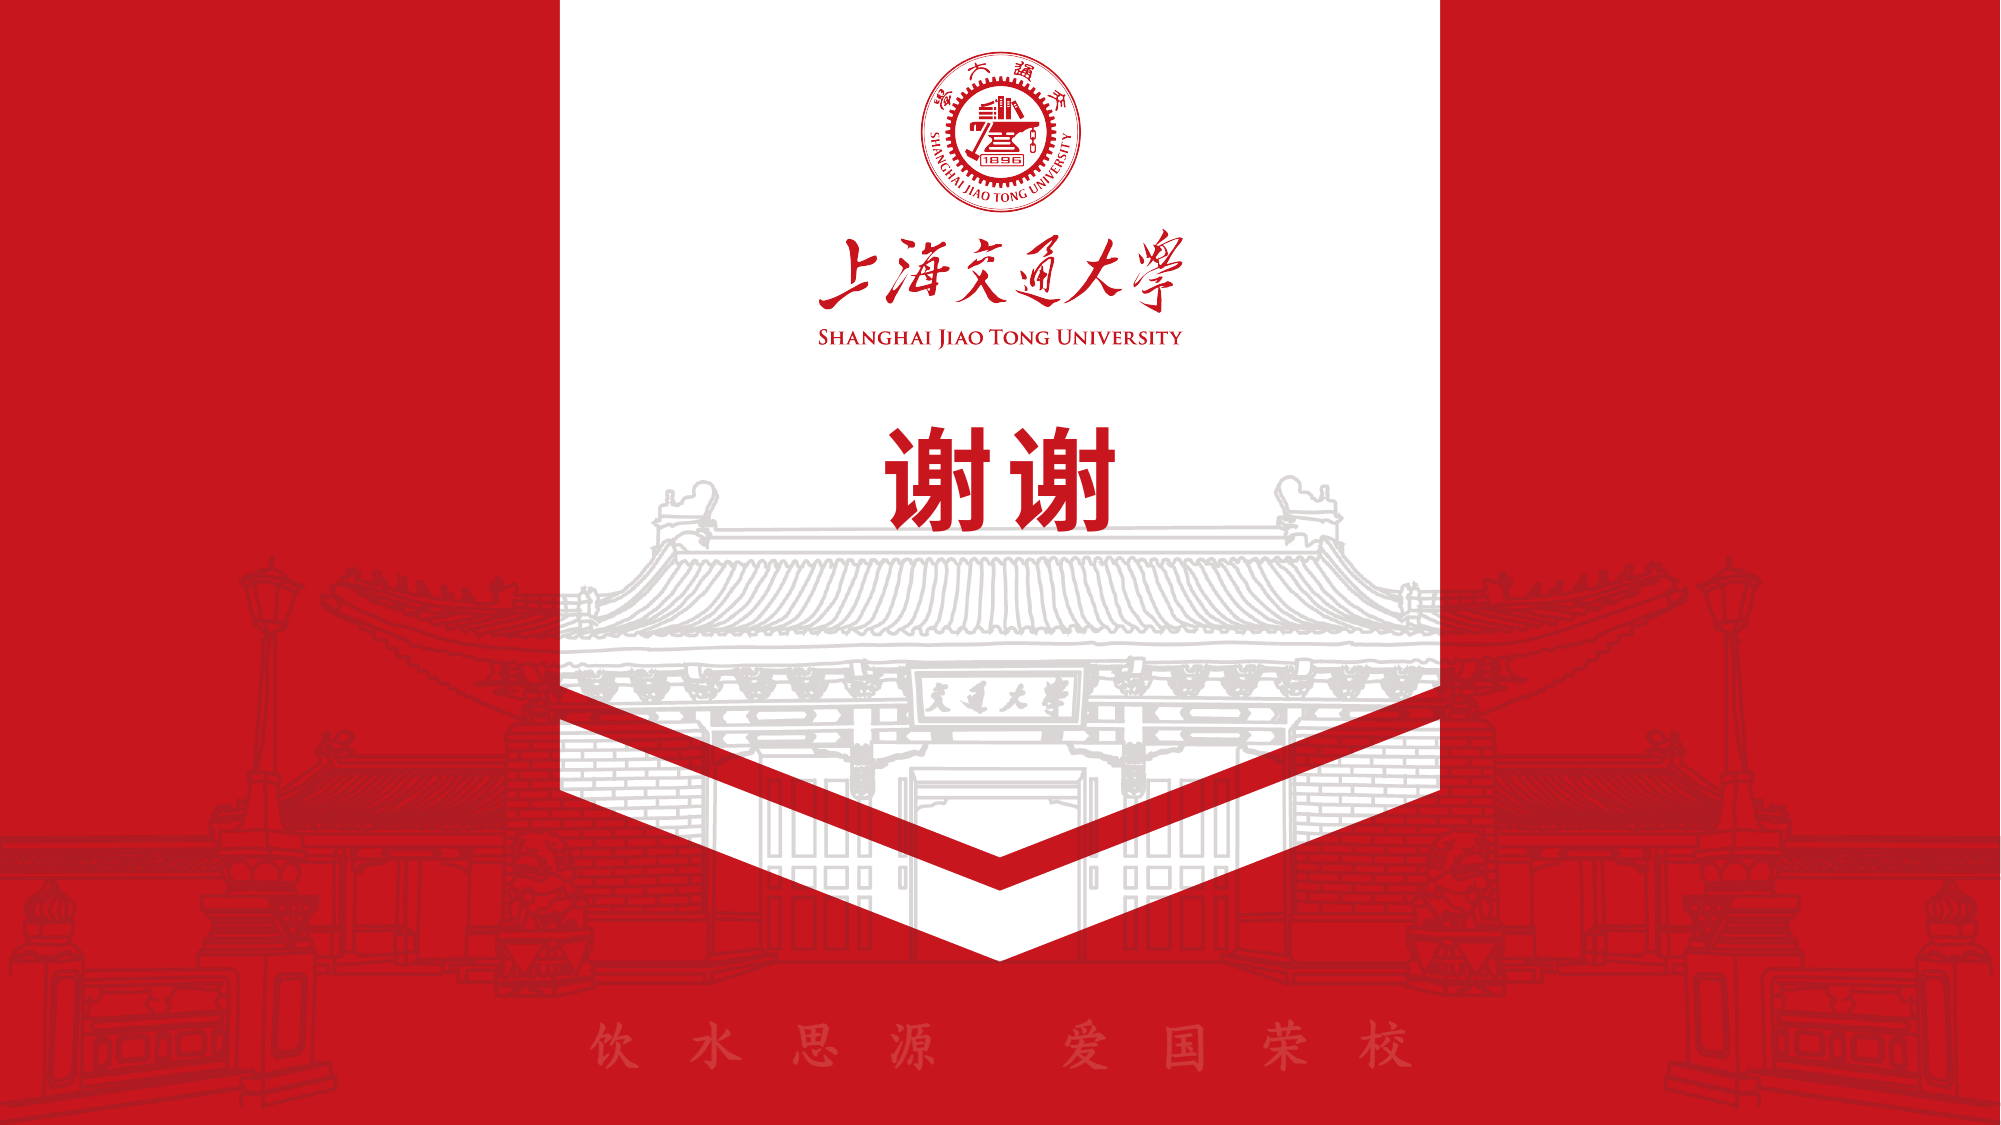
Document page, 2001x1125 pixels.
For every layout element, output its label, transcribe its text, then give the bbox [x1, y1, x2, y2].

list 谢谢 [484, 428, 1516, 527]
picture [752, 30, 1248, 379]
